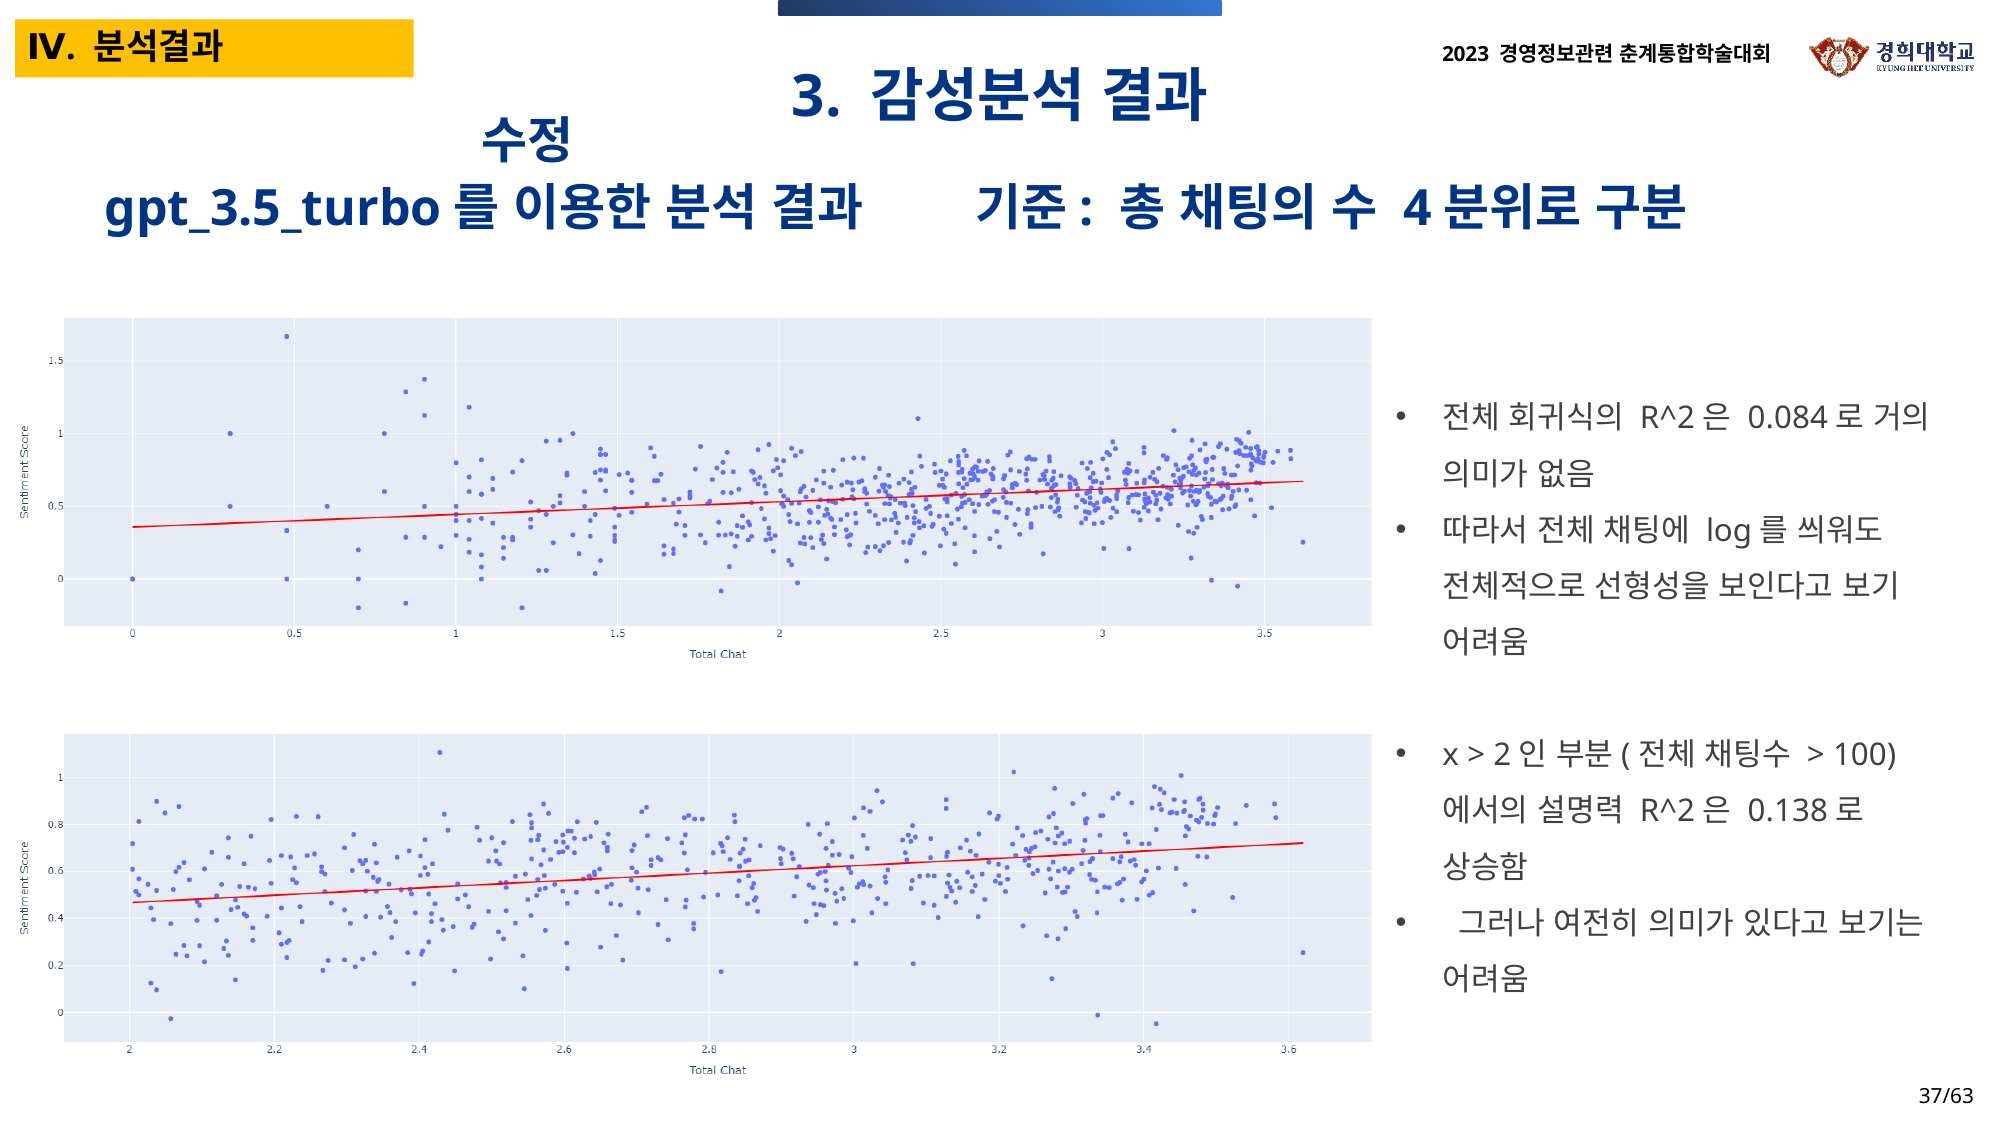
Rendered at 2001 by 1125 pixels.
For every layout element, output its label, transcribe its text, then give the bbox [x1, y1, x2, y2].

text_box [777, 0, 1223, 17]
text_box 3. 감성분석 결과 [540, 50, 1459, 136]
text_box [15, 19, 414, 78]
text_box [1407, 33, 1974, 78]
text_box gpt_3.5_turbo를 이용한 분석 결과 기준: 총 채팅의 수 4분위로 구분 [89, 167, 1881, 243]
text_box 수정 [467, 101, 678, 177]
text_box Ⅳ. 분석결과 [12, 16, 306, 74]
picture [0, 270, 1435, 1106]
slide_number 37/63 [1538, 1058, 1989, 1119]
text_box 전체 회귀식의 R^2은 0.084로 거의 의미가 없음 따라서 전체 채팅에 log를 씌워도 전체적으로 선형성을 보인다고 보기 어려움 x > 2인 부분(전체 채팅수 > 100)에서의 설명력 R^2은 0.138로 상승함 그러나 여전히 의미가 있다고 보기는 어려움 [1435, 334, 1974, 1061]
